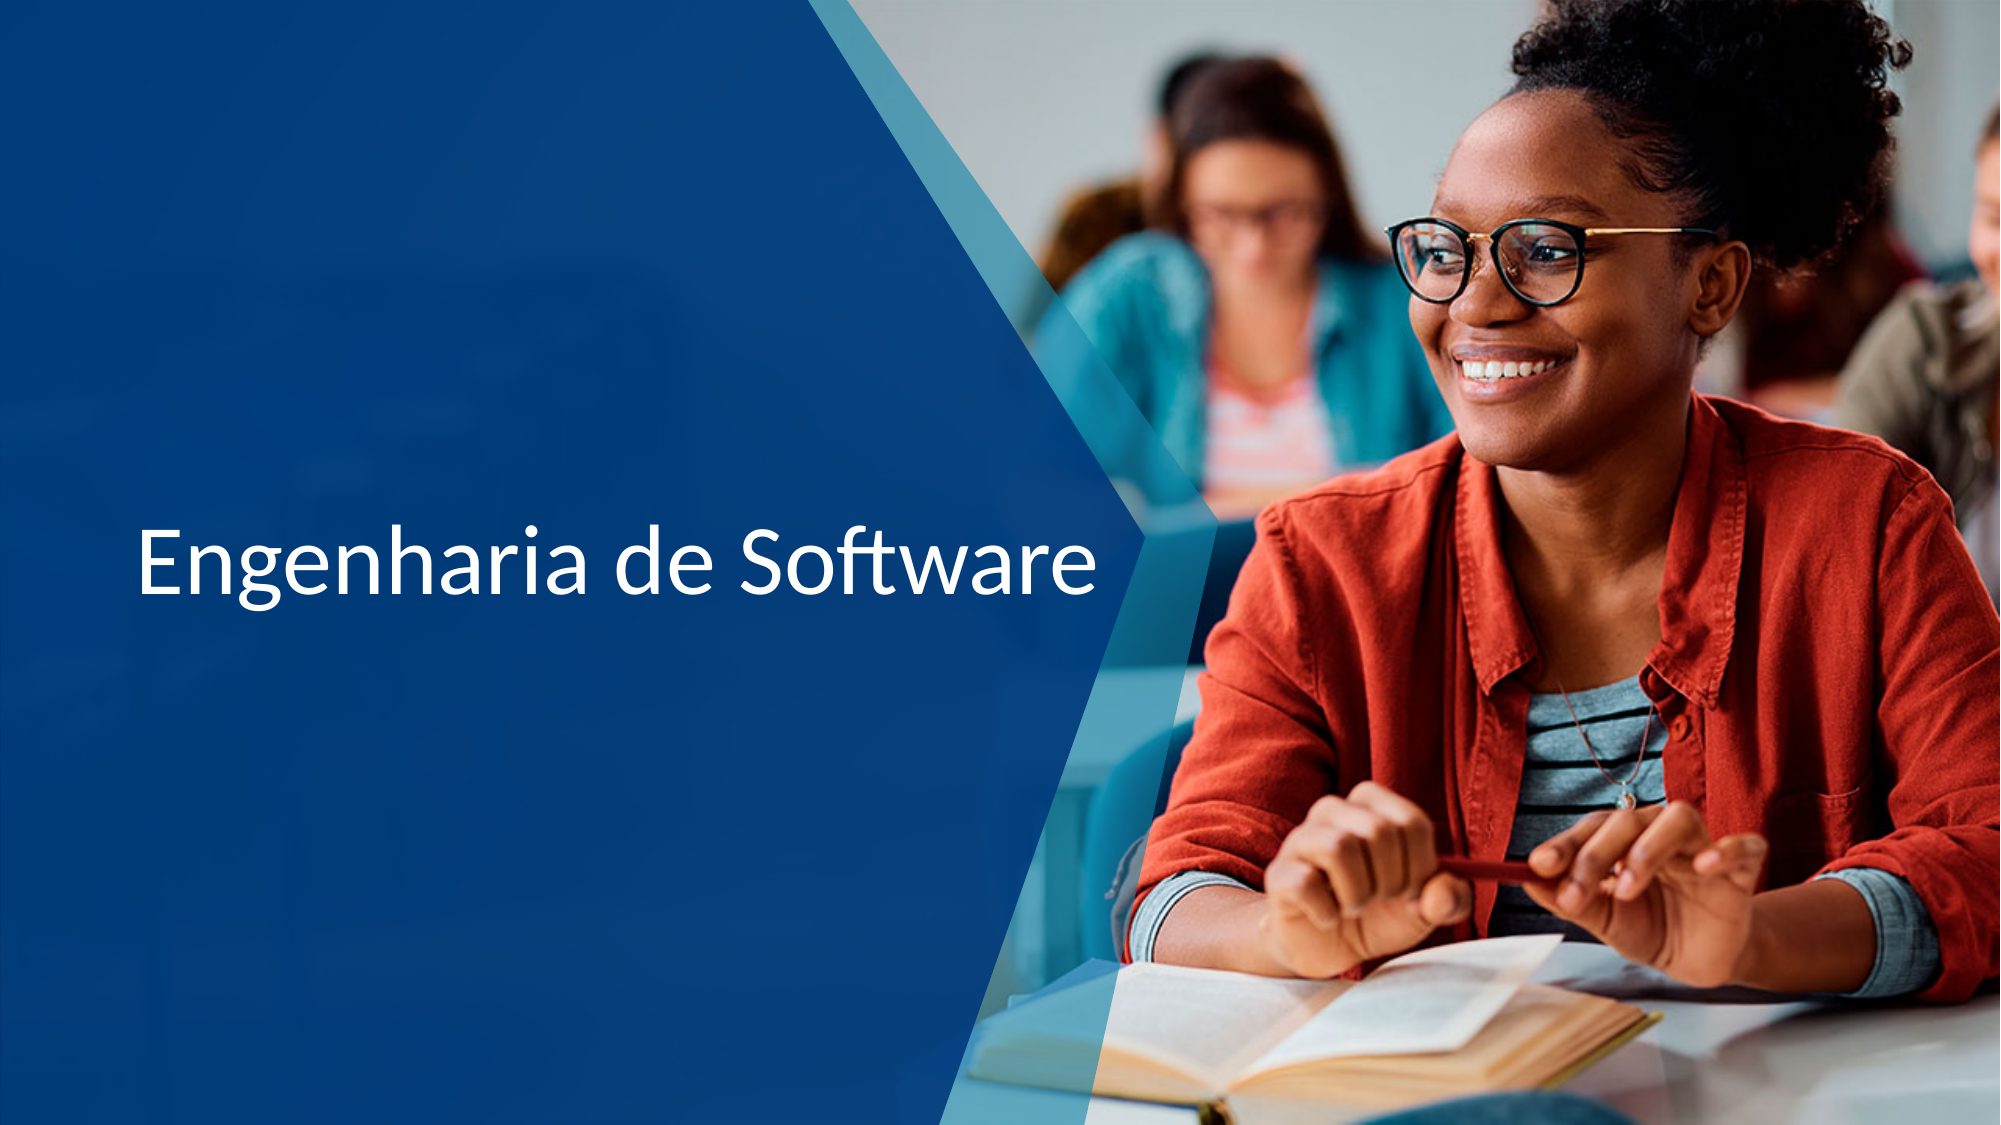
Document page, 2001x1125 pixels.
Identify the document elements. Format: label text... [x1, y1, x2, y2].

picture [809, 0, 2000, 1125]
list Engenharia de Software [114, 424, 1122, 701]
